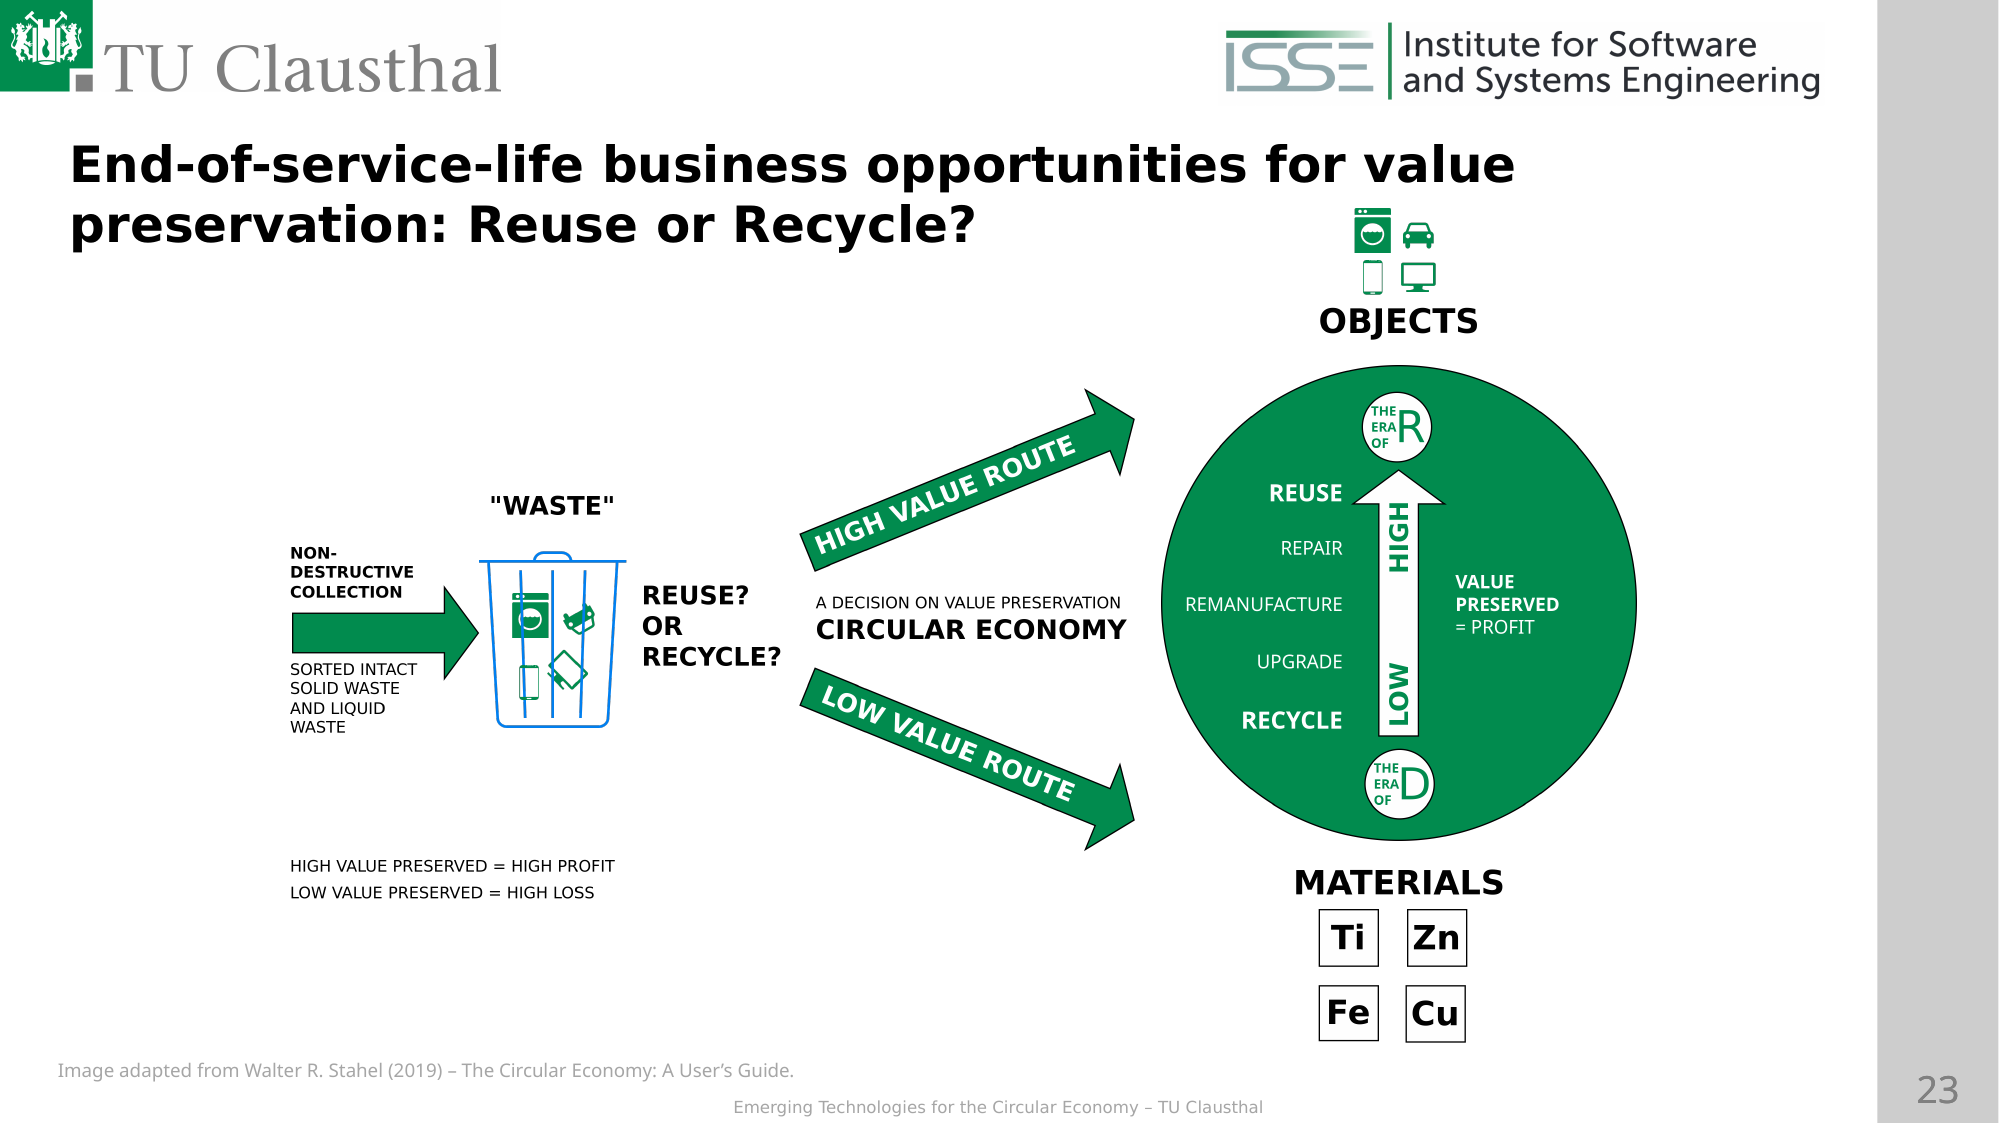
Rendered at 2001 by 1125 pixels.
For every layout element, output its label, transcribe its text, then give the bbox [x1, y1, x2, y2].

text_box Image adapted from Walter R. Stahel (2019) – The Circular Economy: A User’s Guide. [43, 1051, 1105, 1089]
text_box End-of-service-life business opportunities for value preservation: Reuse or Recycle? [55, 125, 1637, 207]
picture [0, 0, 501, 92]
picture [287, 207, 1637, 1044]
picture [1218, 22, 1825, 106]
